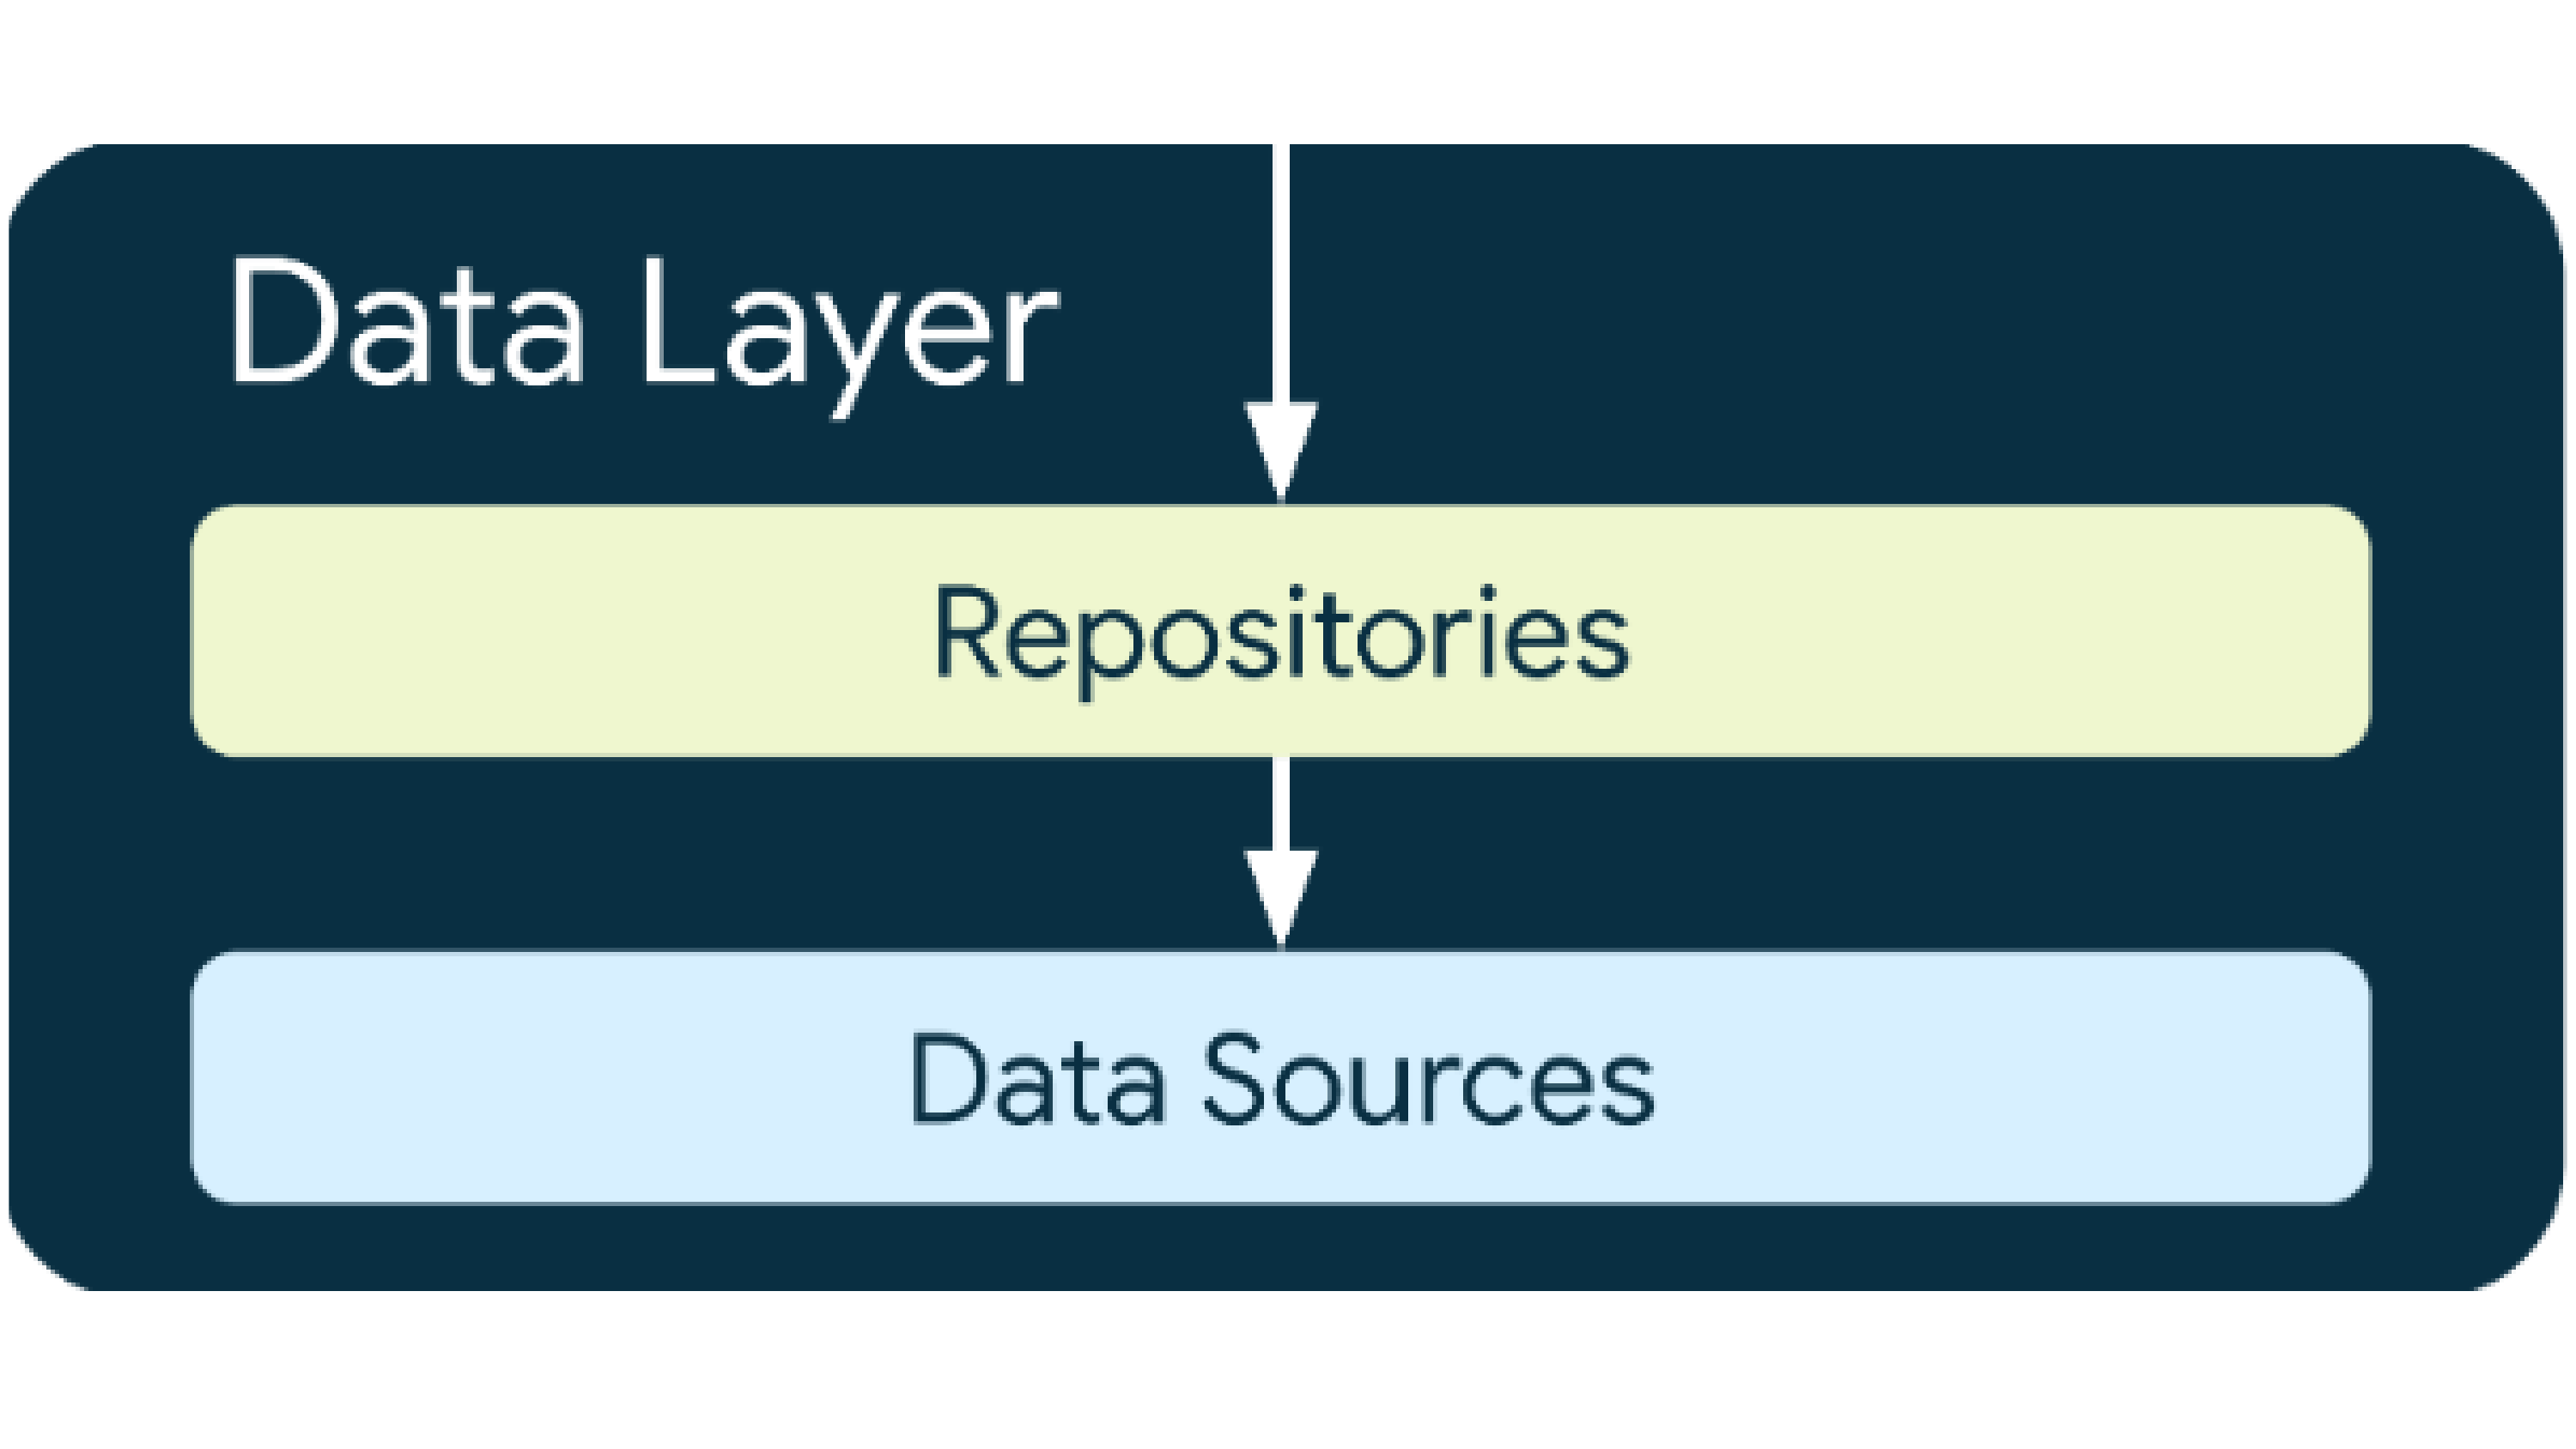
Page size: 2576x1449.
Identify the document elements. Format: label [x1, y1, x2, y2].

text_box [9, 144, 2567, 1291]
